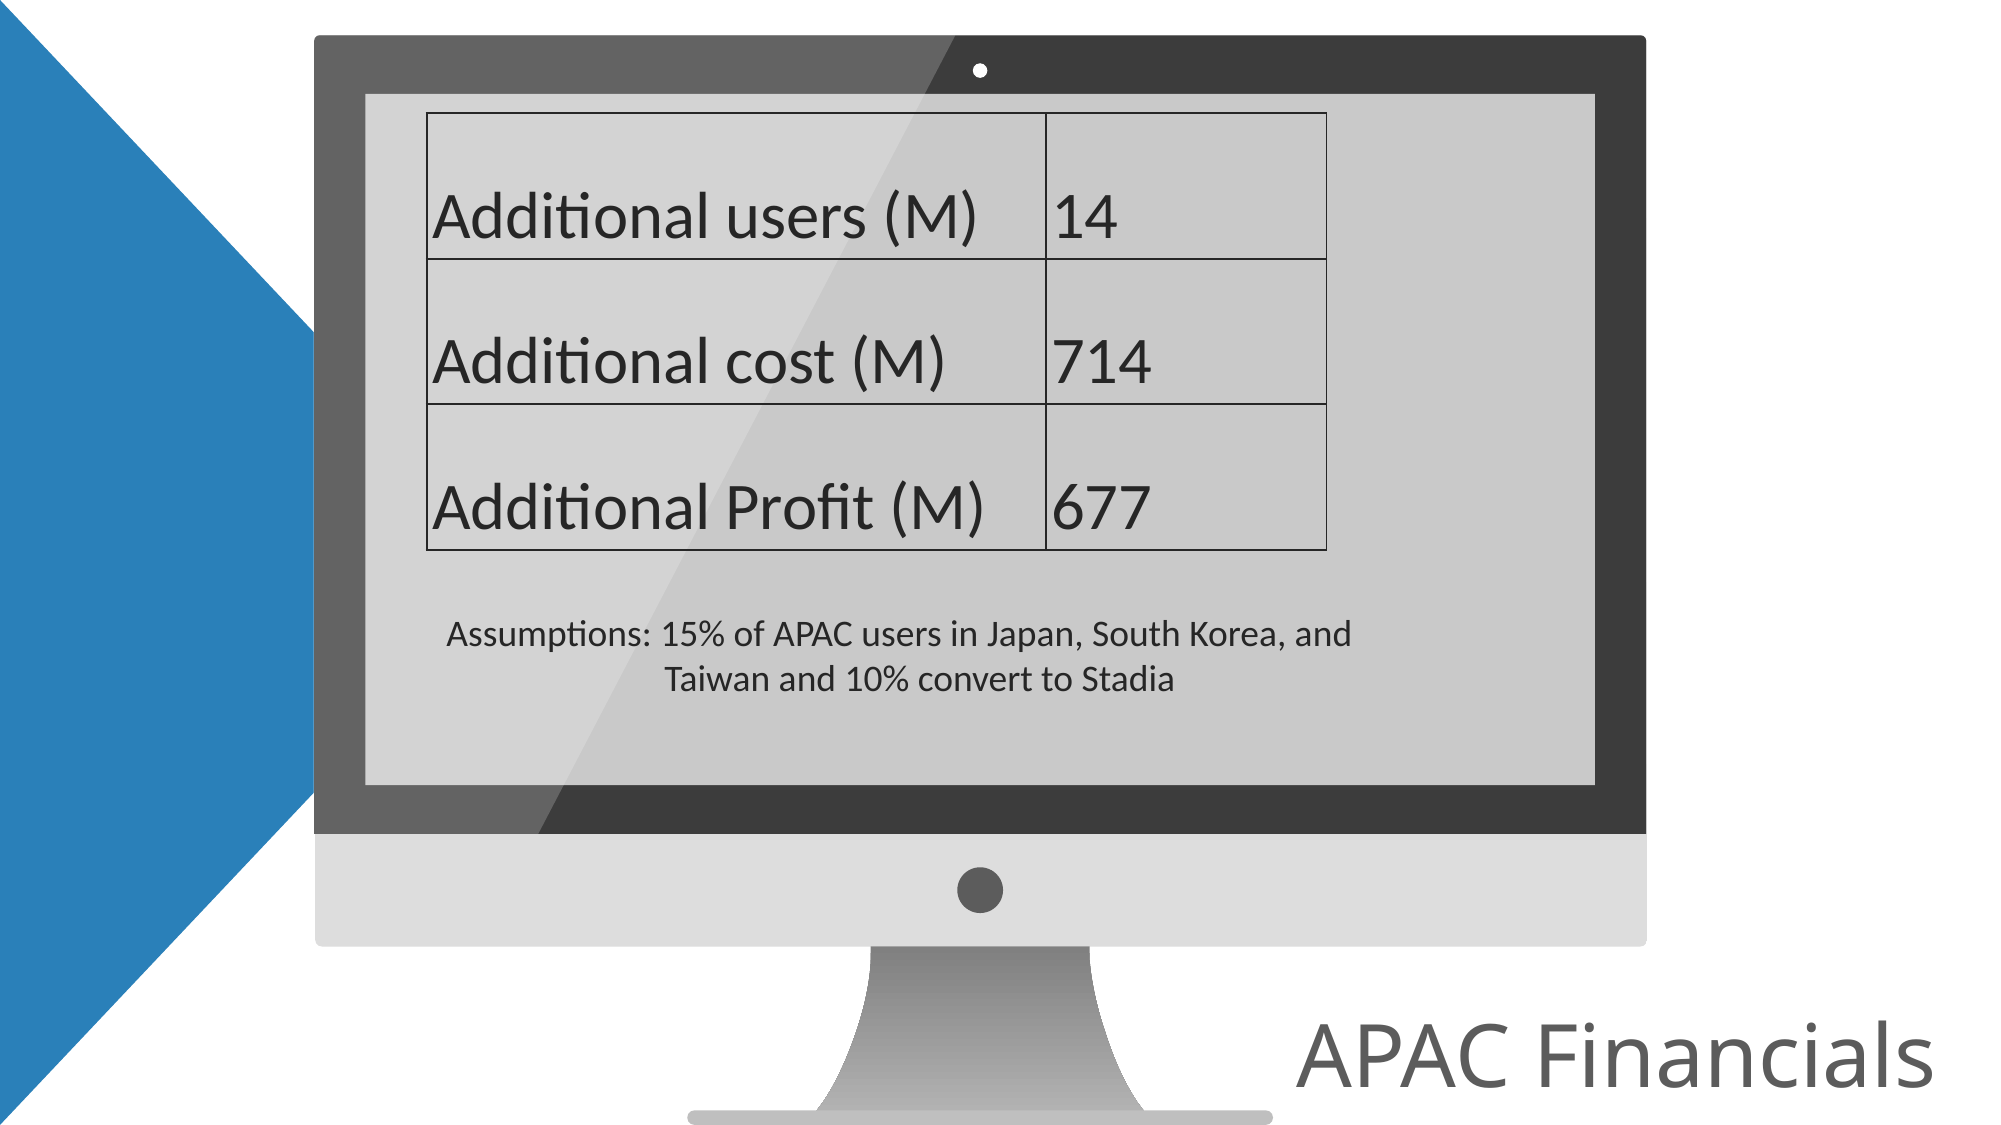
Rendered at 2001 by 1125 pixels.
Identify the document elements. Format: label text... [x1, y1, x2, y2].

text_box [313, 35, 1648, 1125]
text_box [0, 0, 313, 1125]
title APAC Financials [1648, 999, 2000, 1119]
